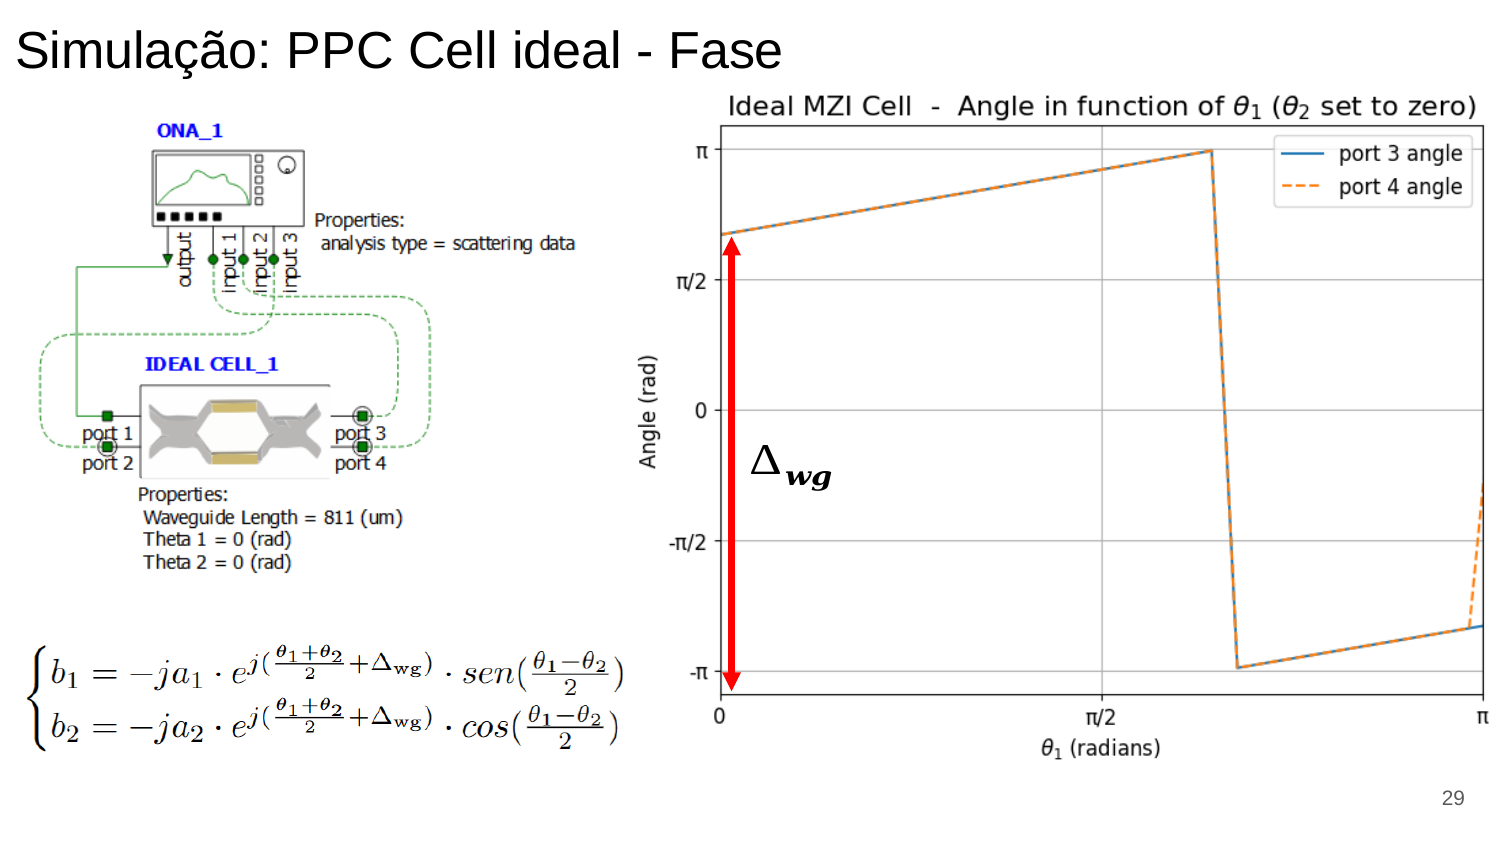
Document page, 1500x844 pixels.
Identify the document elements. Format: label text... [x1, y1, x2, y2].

slide_number 29 [1389, 780, 1480, 830]
picture [32, 94, 579, 604]
picture [19, 81, 1500, 773]
text_box Simulação: PPC Cell ideal - Fase [0, 0, 1449, 95]
